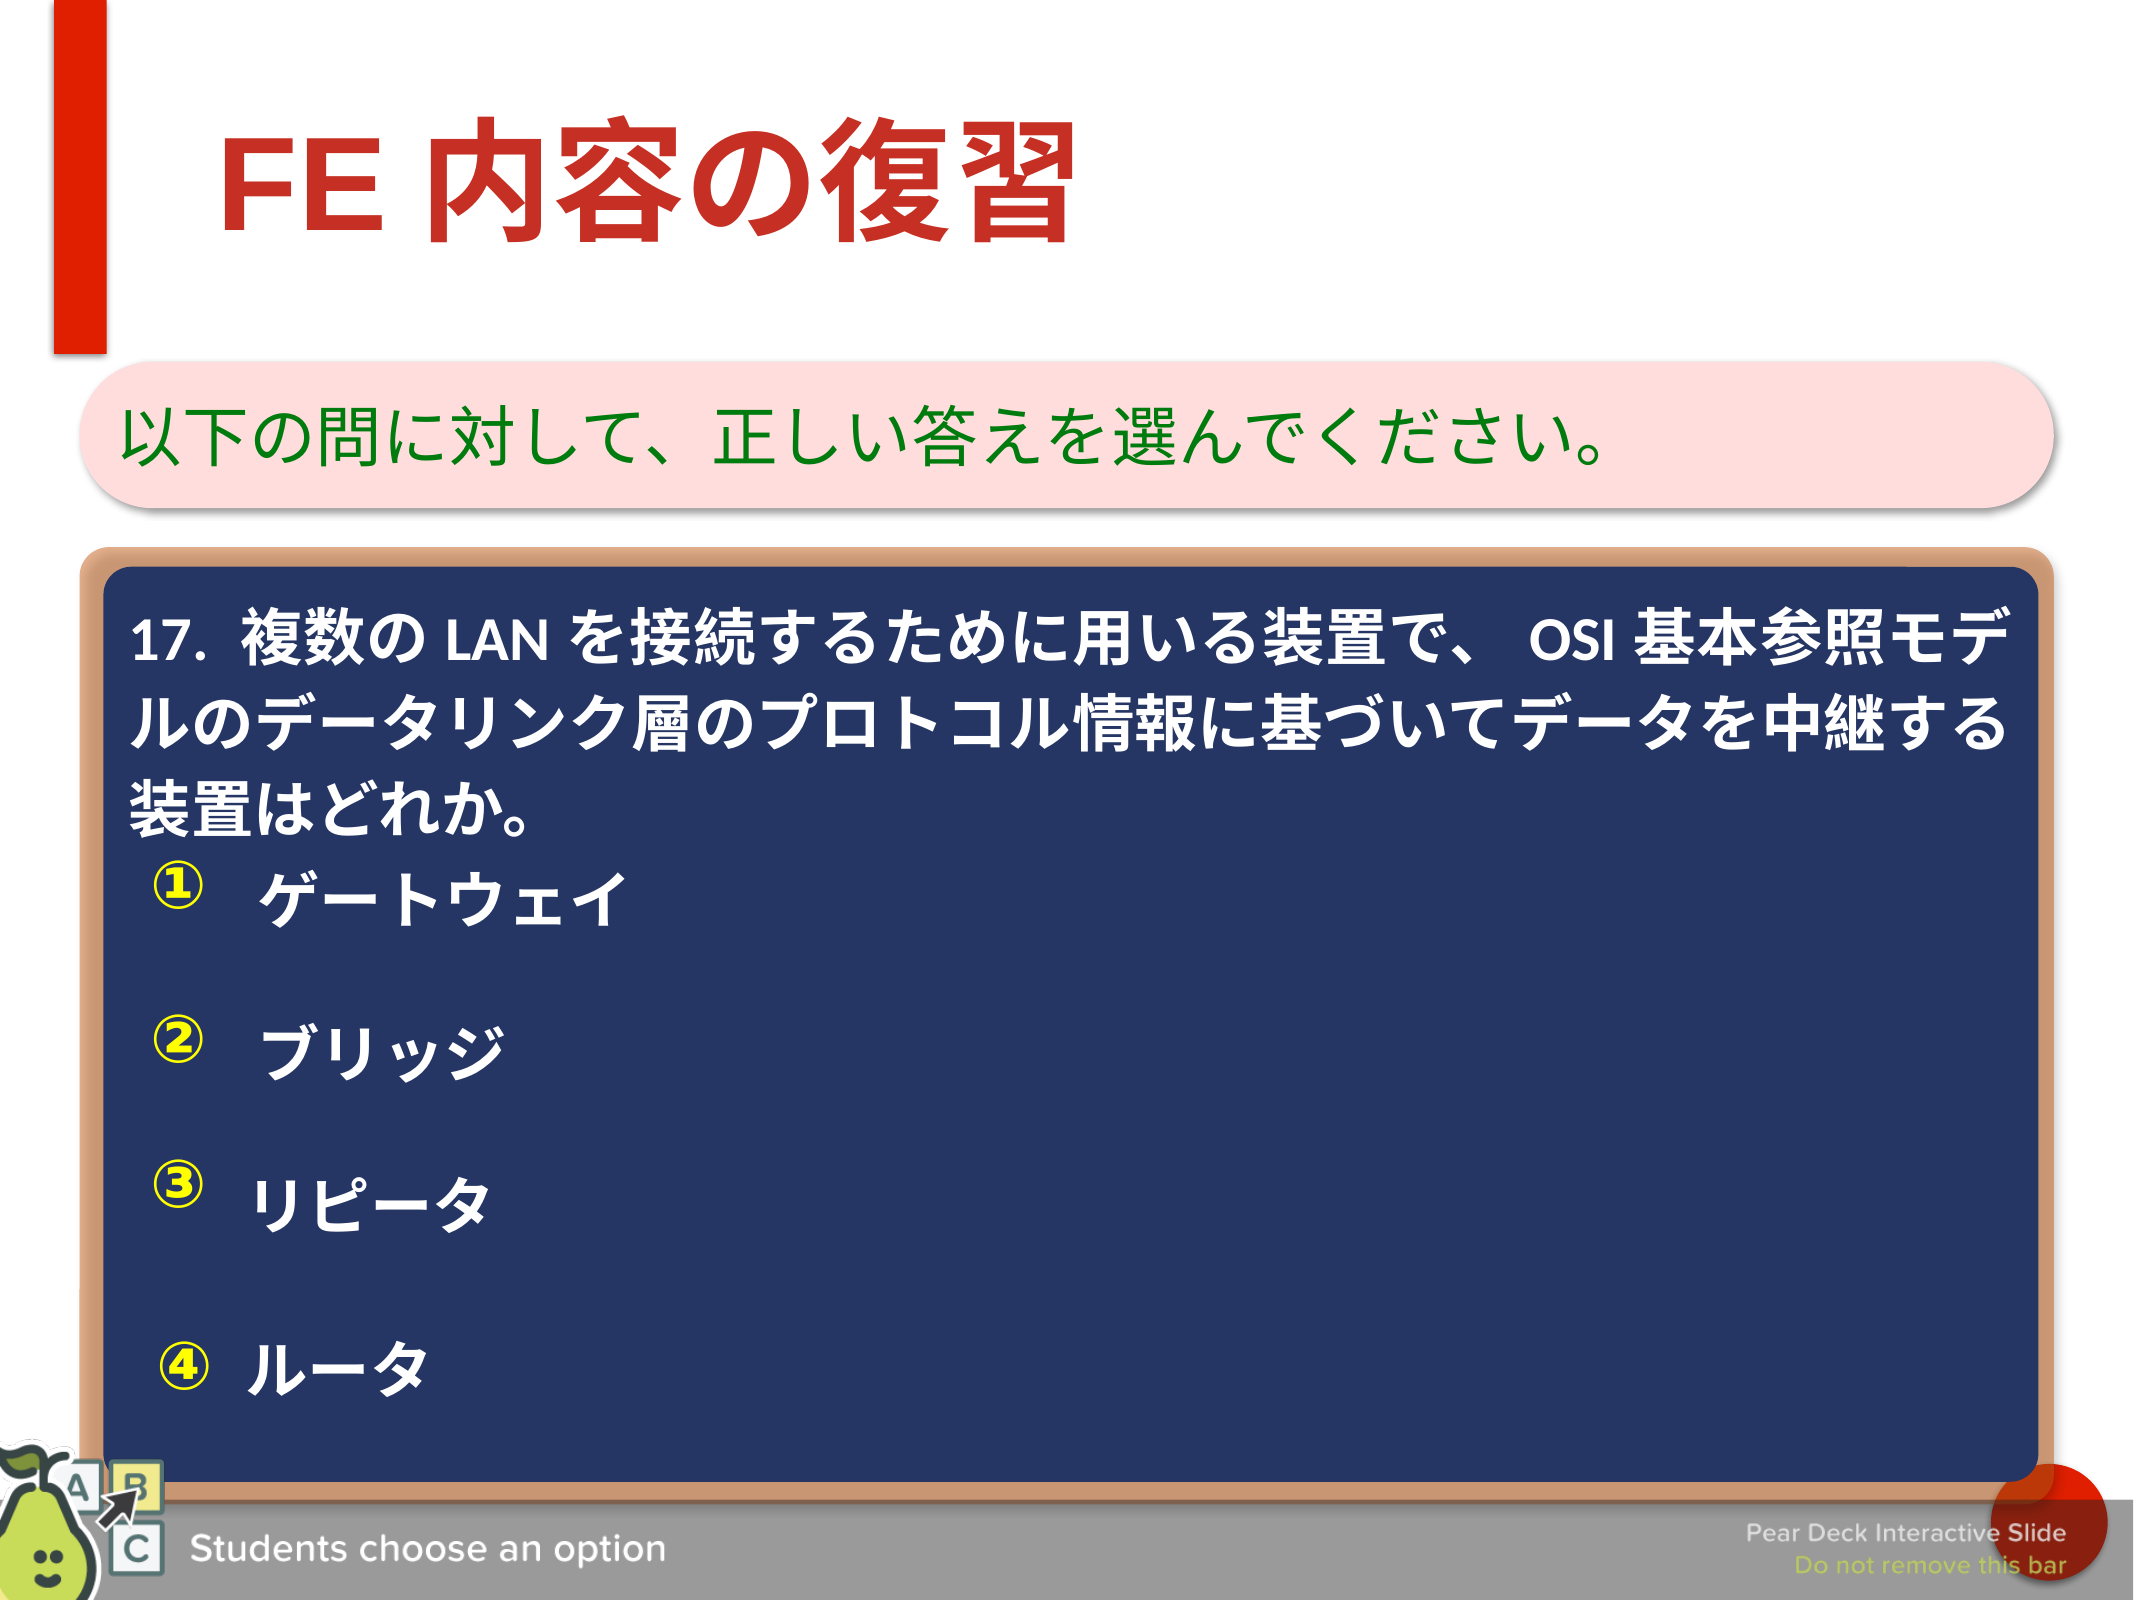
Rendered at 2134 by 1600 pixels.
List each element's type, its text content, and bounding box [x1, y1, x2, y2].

text_box [79, 547, 2054, 1432]
text_box ③ [120, 1142, 237, 1230]
text_box 以下の問に対して、正しい答えを選んでください。 [79, 361, 2054, 509]
text_box ② [120, 997, 237, 1085]
text_box 17. 複数のLANを接続するために用いる装置で、OSI基本参照モデルのデータリンク層のプロトコル情報に基づいてデータを中継する装置はどれか。 [114, 578, 2028, 853]
text_box ルータ [230, 1323, 2028, 1414]
text_box ゲートウェイ [242, 842, 2039, 944]
text_box [103, 566, 2039, 1432]
text_box リピータ [230, 1148, 2028, 1250]
text_box ④ [126, 1325, 230, 1412]
text_box ブリッジ [242, 996, 2039, 1098]
text_box ① [120, 853, 237, 931]
title FE内容の復習 [208, 11, 1927, 343]
picture [0, 1433, 2134, 1600]
